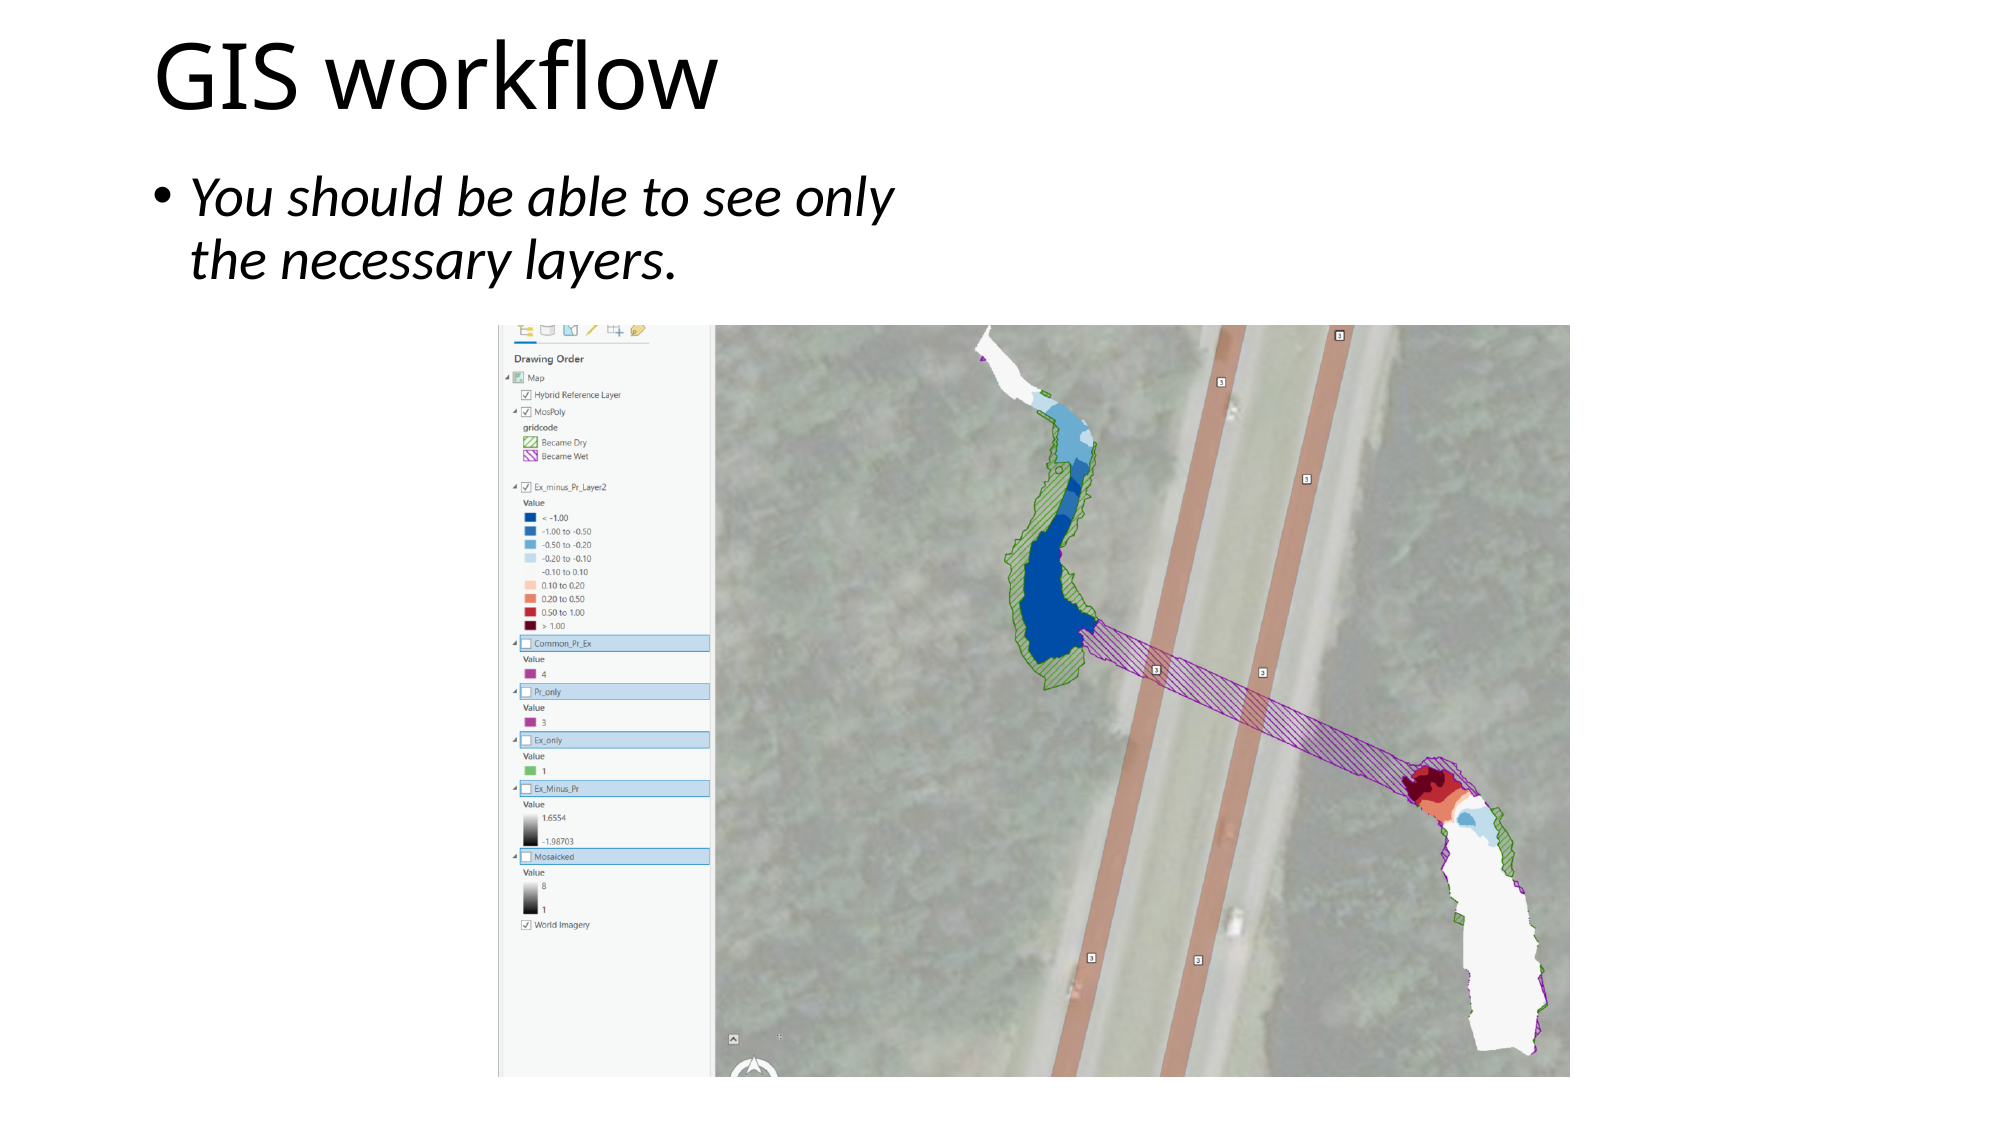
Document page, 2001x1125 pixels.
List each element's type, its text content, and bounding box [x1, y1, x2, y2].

list You should be able to see only the necessary layers. [137, 158, 1000, 1090]
picture [498, 325, 1570, 1077]
title GIS workflow [137, 0, 1863, 159]
